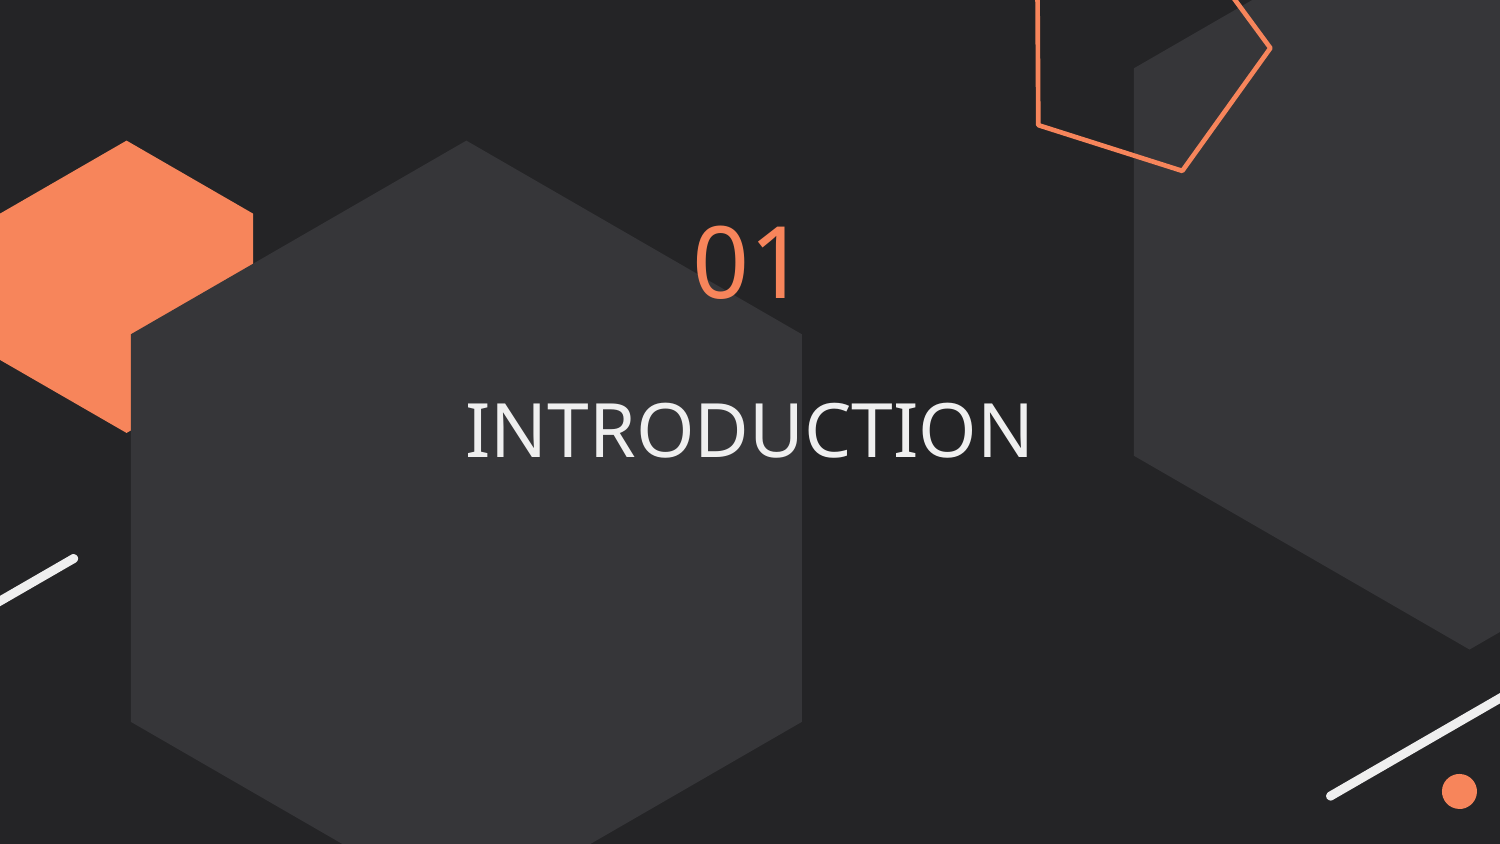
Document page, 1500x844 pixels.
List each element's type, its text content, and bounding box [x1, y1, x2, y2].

title INTRODUCTION [392, 367, 1107, 472]
title 01 [392, 183, 1107, 322]
